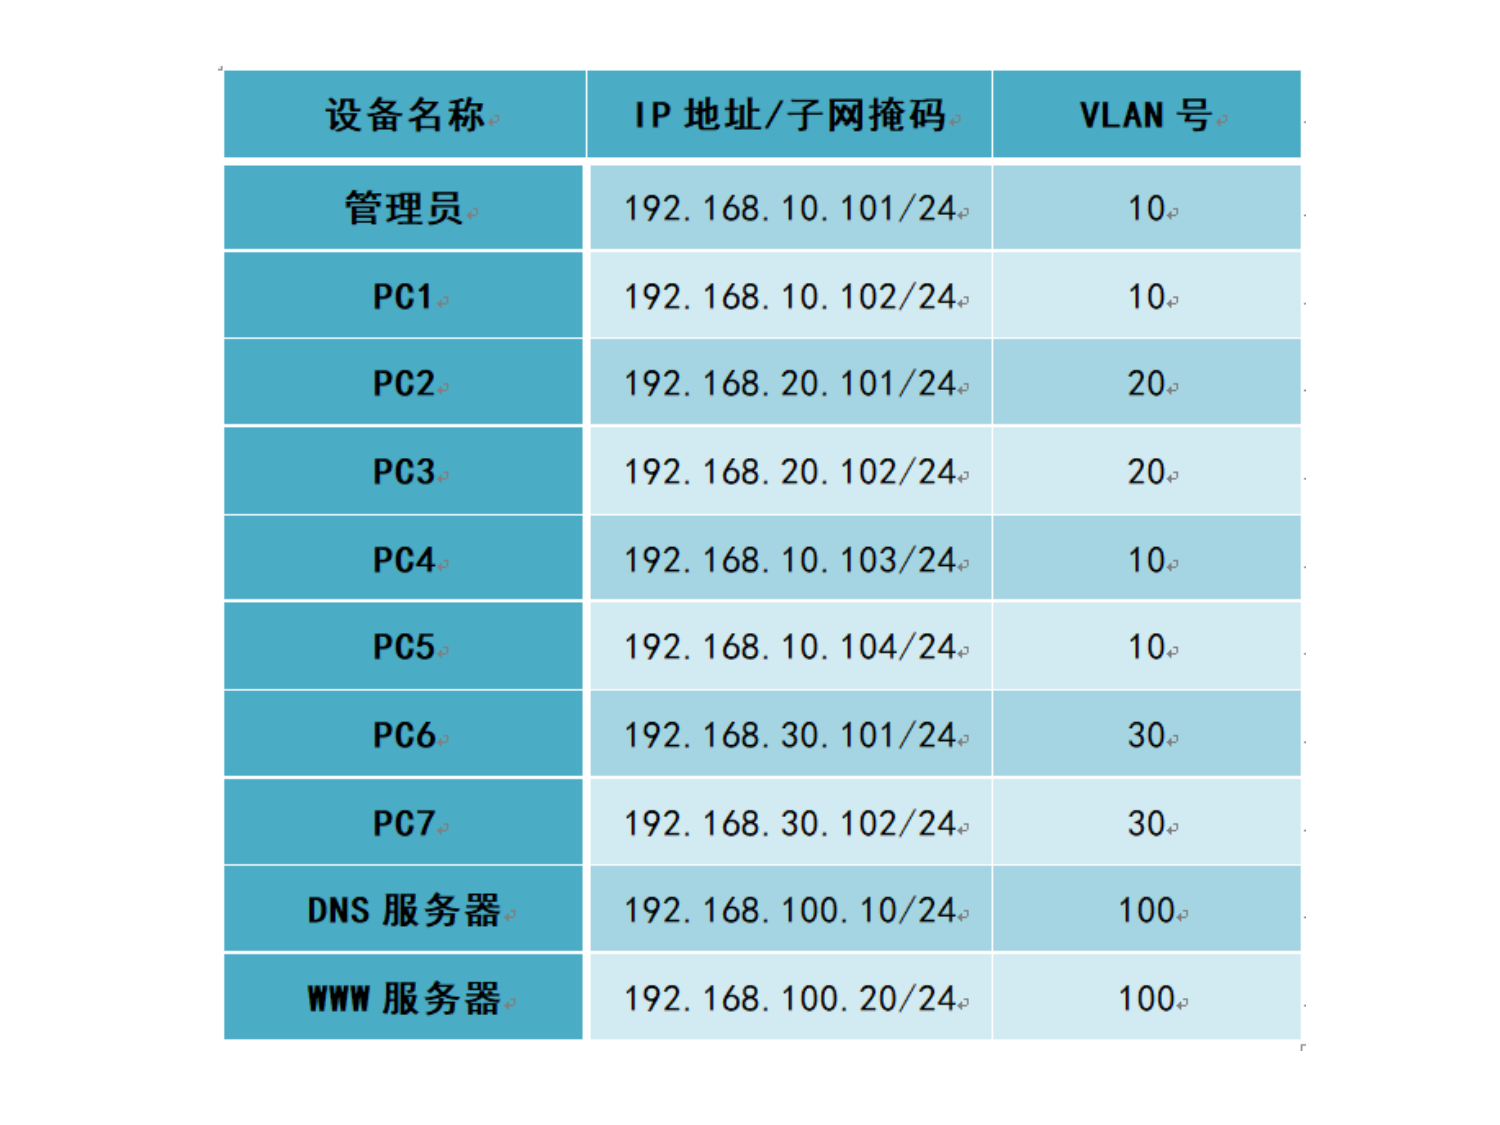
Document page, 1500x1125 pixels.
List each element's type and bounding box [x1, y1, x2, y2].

picture [218, 66, 1306, 1051]
